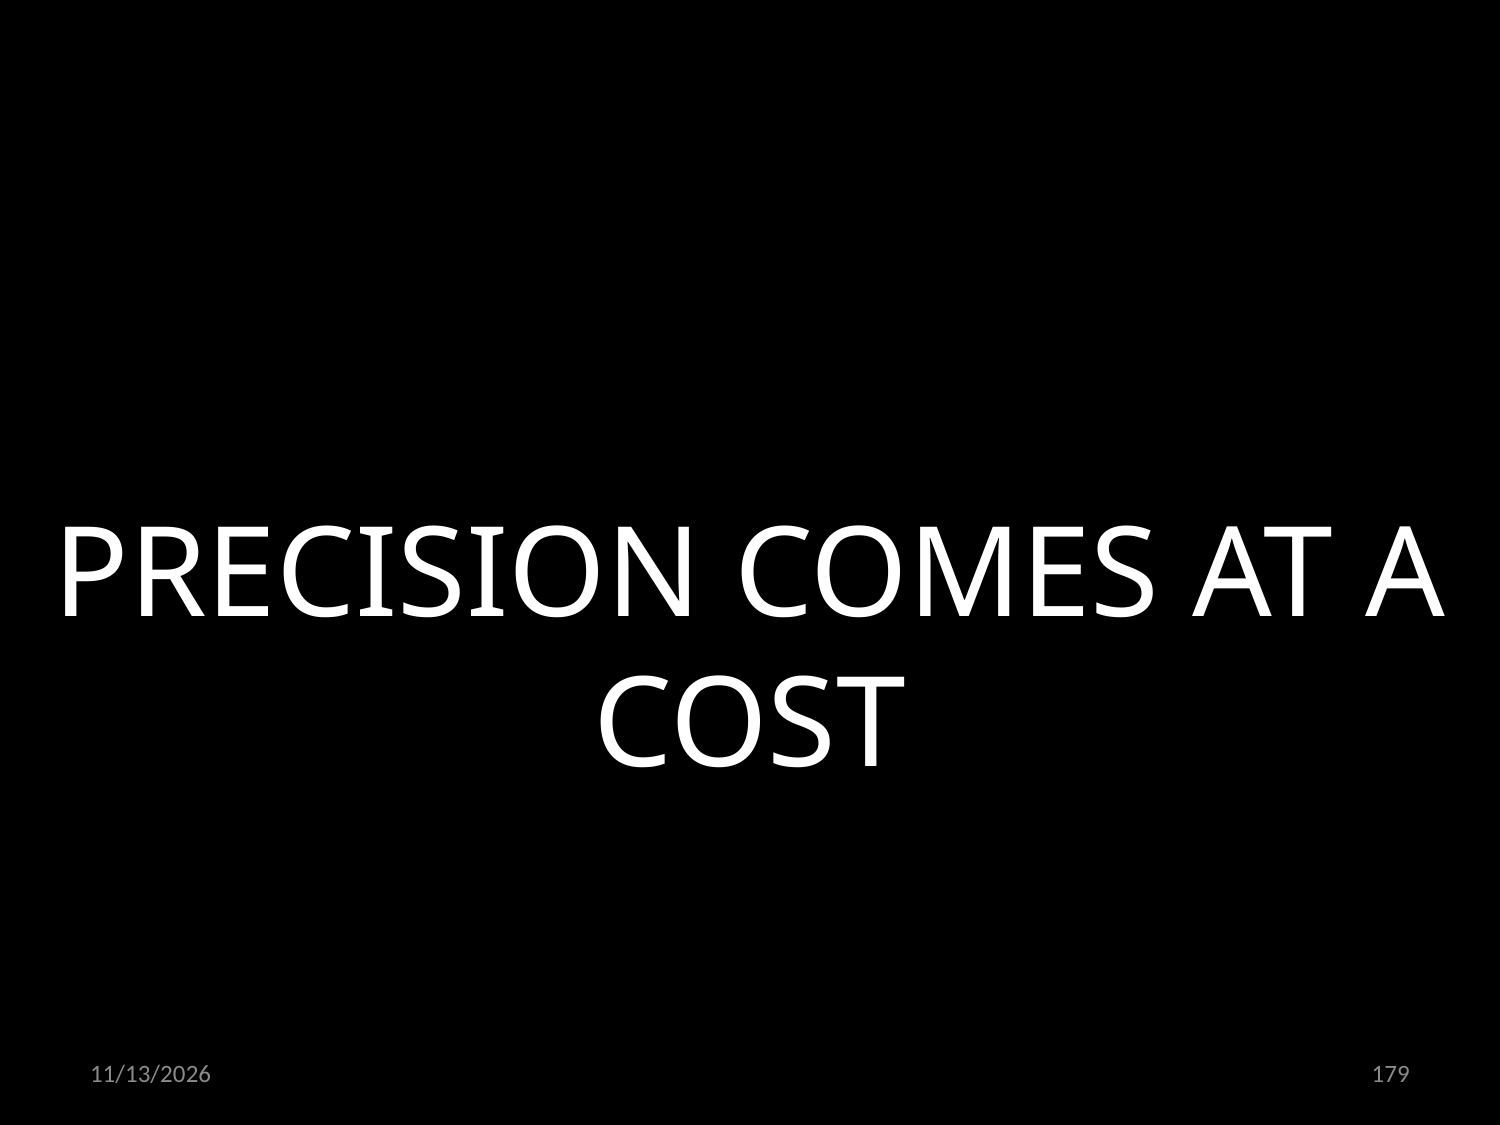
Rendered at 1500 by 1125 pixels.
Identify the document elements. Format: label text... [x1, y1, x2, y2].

list PRECISION COMES AT A COST [0, 484, 1500, 586]
slide_number 179 [1074, 1042, 1425, 1103]
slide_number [75, 1042, 425, 1103]
